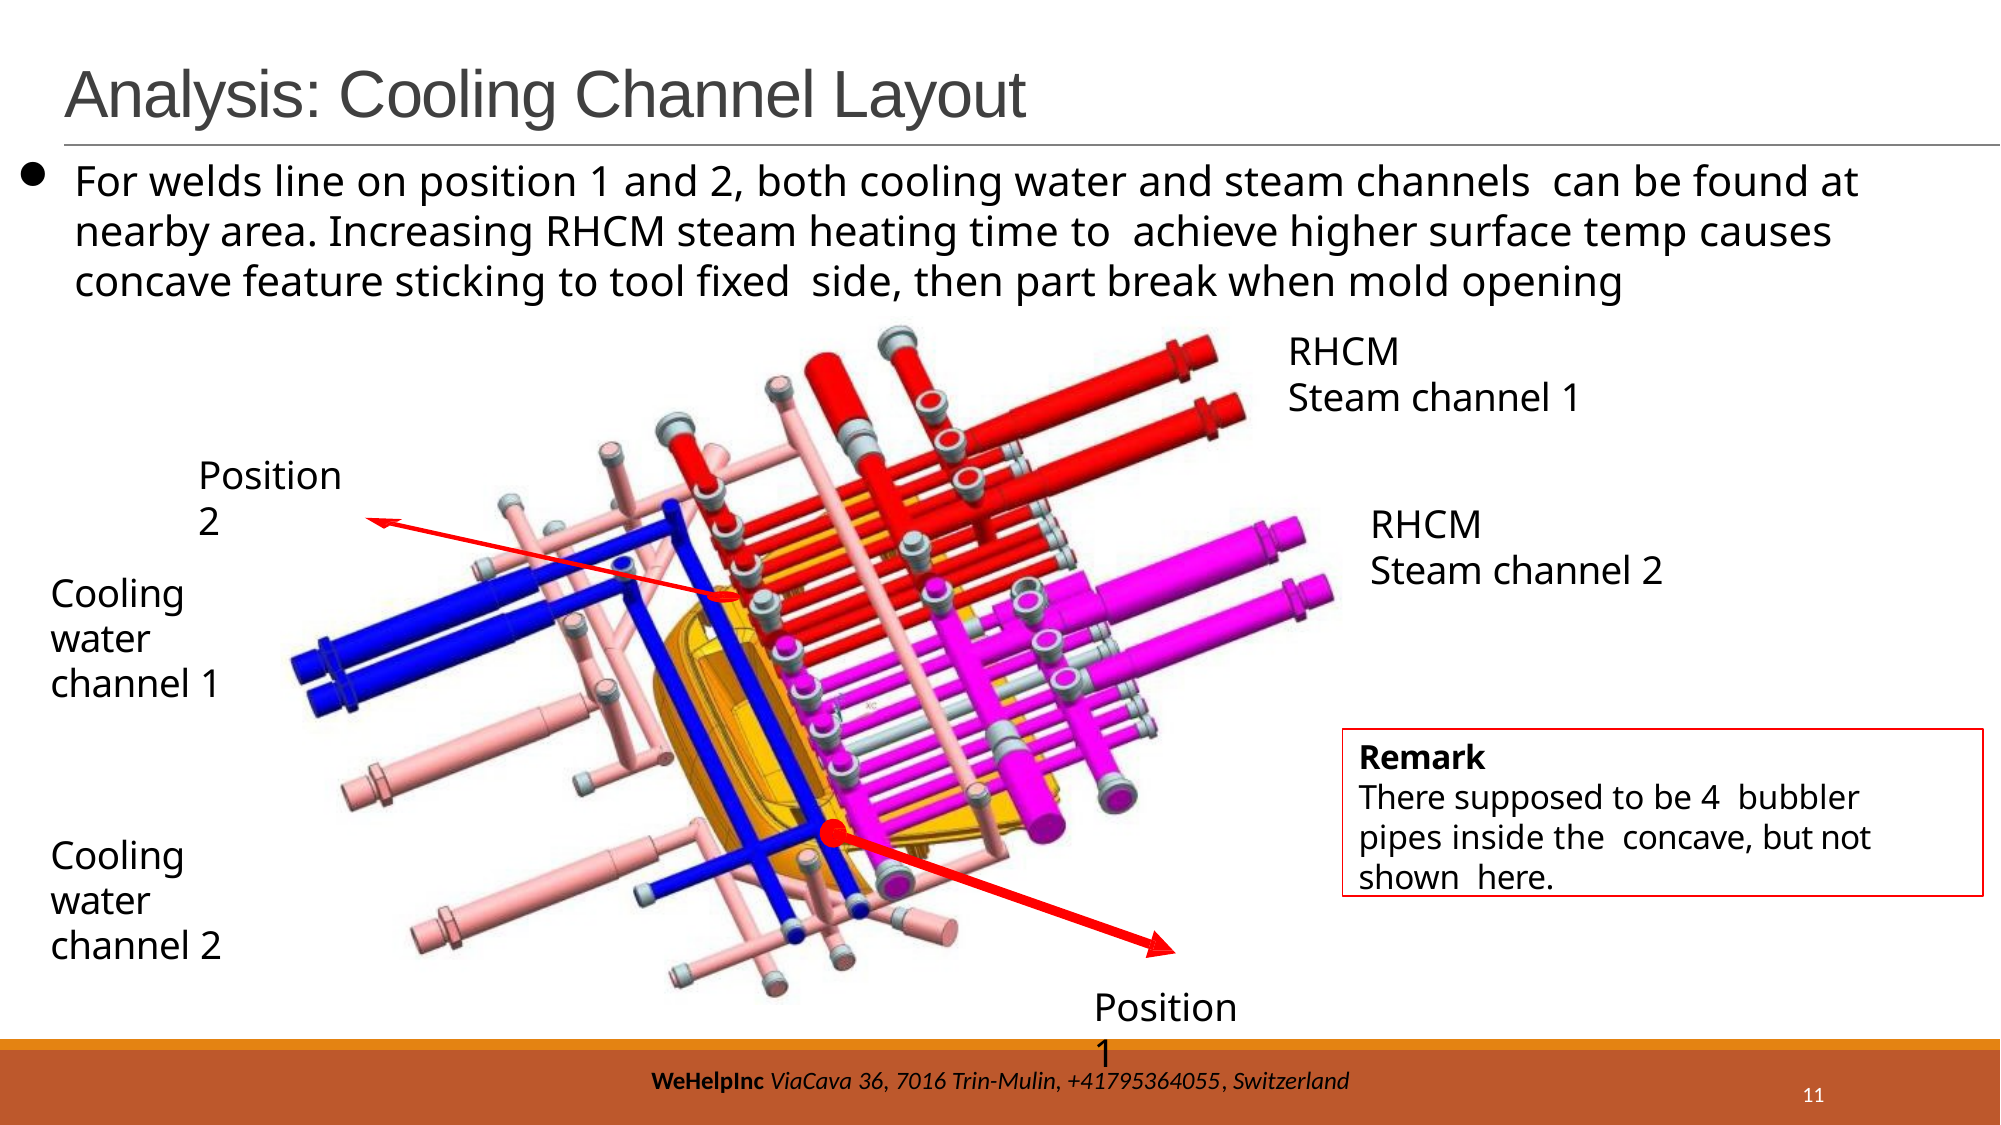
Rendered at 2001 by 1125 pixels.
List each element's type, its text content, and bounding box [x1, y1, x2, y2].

text_box For welds line on position 1 and 2, both cooling water and steam channels can be found at nearby area. Increasing RHCM steam heating time to achieve higher surface temp causes concave feature sticking to tool fixed side, then part break when mold opening [15, 153, 1984, 306]
text_box Remark There supposed to be 4 bubbler pipes inside the concave, but not shown here. [1342, 729, 1984, 896]
slide_number 11 [1624, 1064, 1840, 1125]
text_box RHCM Steam channel 1 [1285, 325, 1715, 419]
text_box Cooling water channel 2 [48, 827, 281, 967]
text_box [819, 818, 1176, 958]
text_box [364, 517, 741, 603]
text_box Position 2 [196, 448, 365, 544]
text_box [280, 316, 1343, 1005]
text_box RHCM Steam channel 2 [1368, 499, 1811, 593]
text_box Position 1 [1091, 981, 1261, 1076]
text_box Cooling water channel 1 [48, 566, 281, 706]
title Analysis: Cooling Channel Layout [49, 4, 1700, 140]
